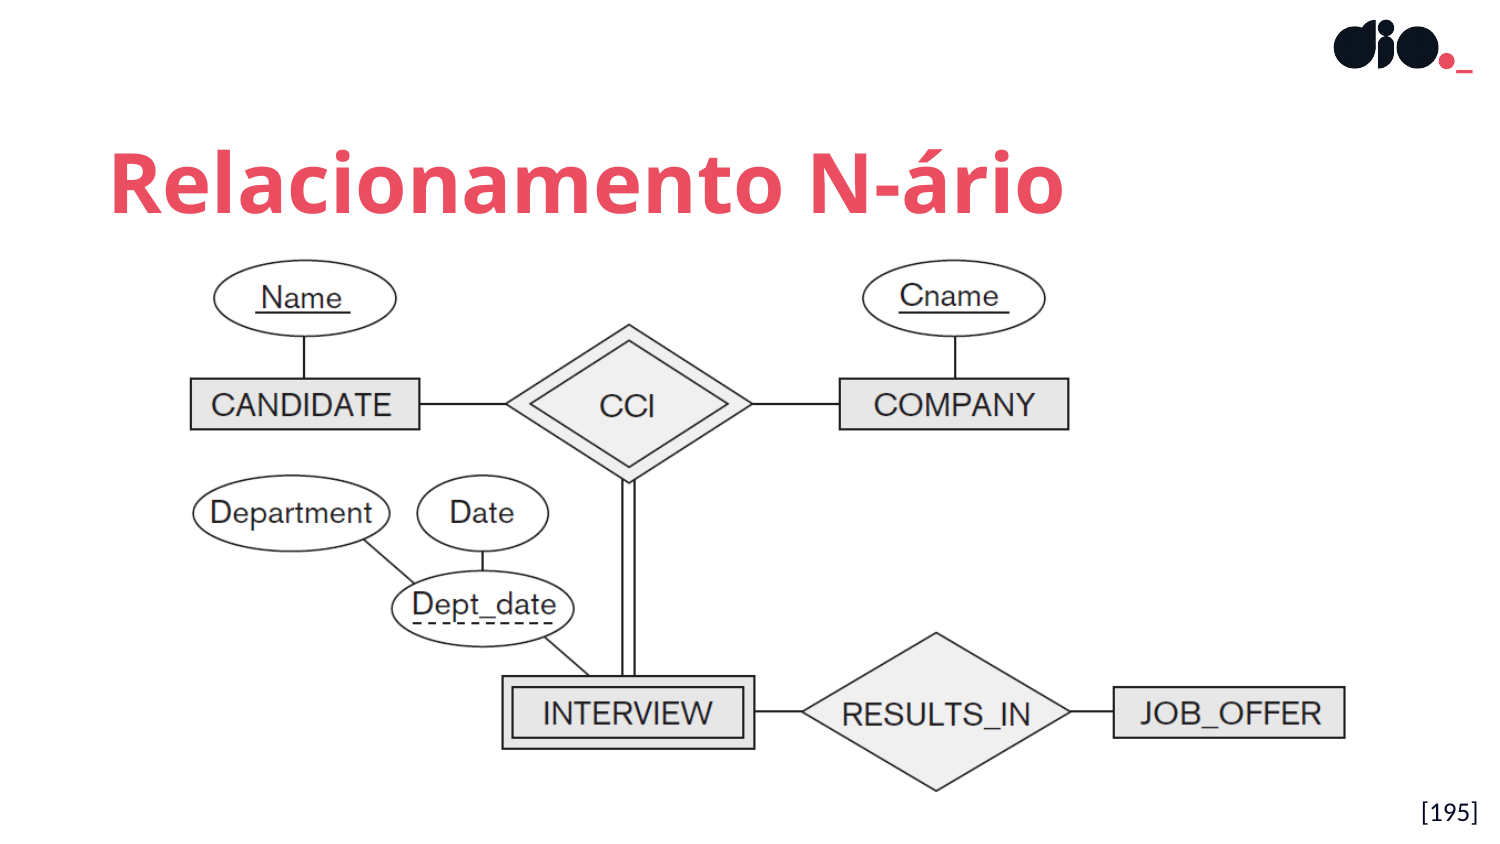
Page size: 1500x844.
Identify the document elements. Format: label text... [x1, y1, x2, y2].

picture [1333, 19, 1473, 74]
picture [141, 229, 1359, 795]
text_box Relacionamento N-ário [92, 104, 1408, 243]
slide_number [195] [1403, 779, 1494, 844]
